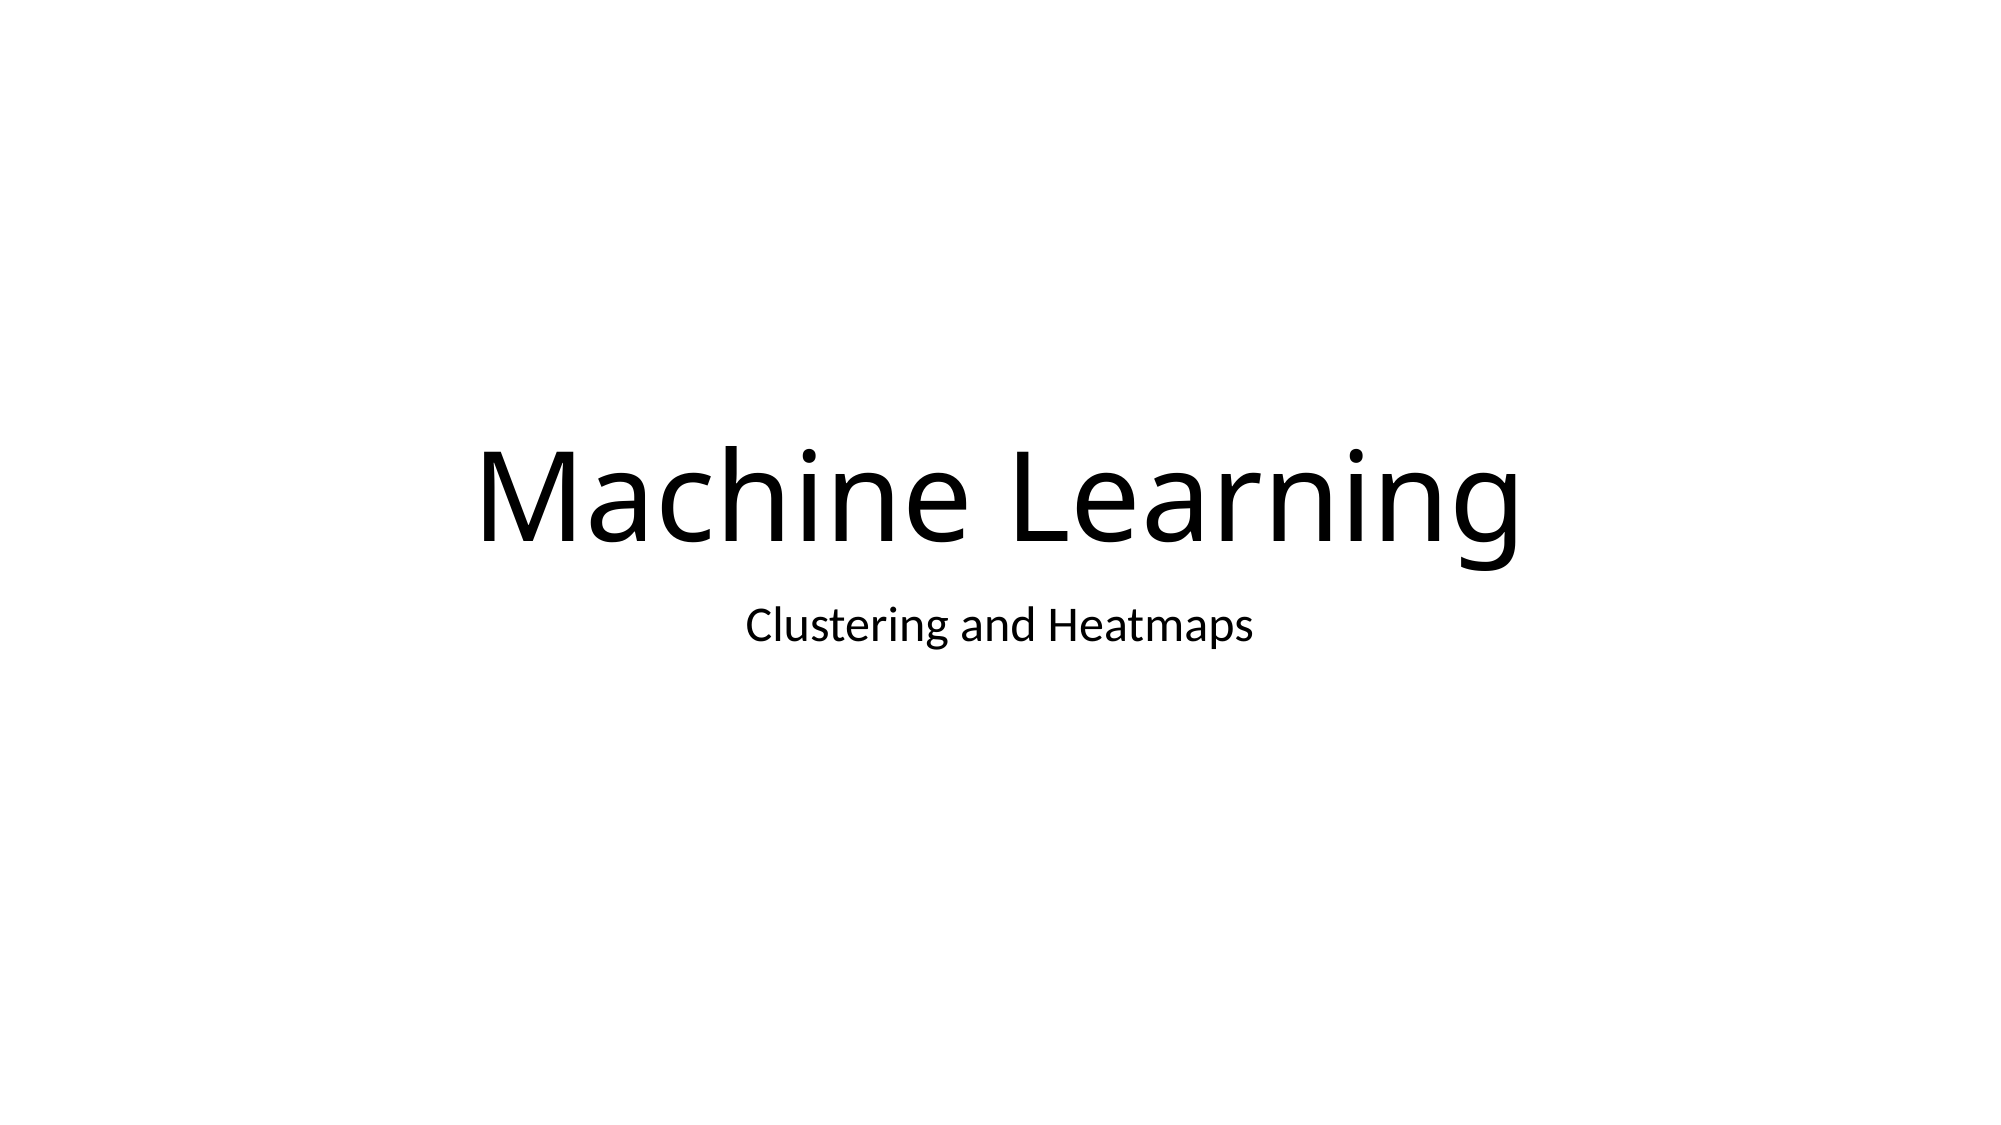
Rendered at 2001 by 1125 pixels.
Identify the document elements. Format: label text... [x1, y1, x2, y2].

subtitle Clustering and Heatmaps [249, 590, 1750, 863]
title Machine Learning [249, 184, 1750, 576]
